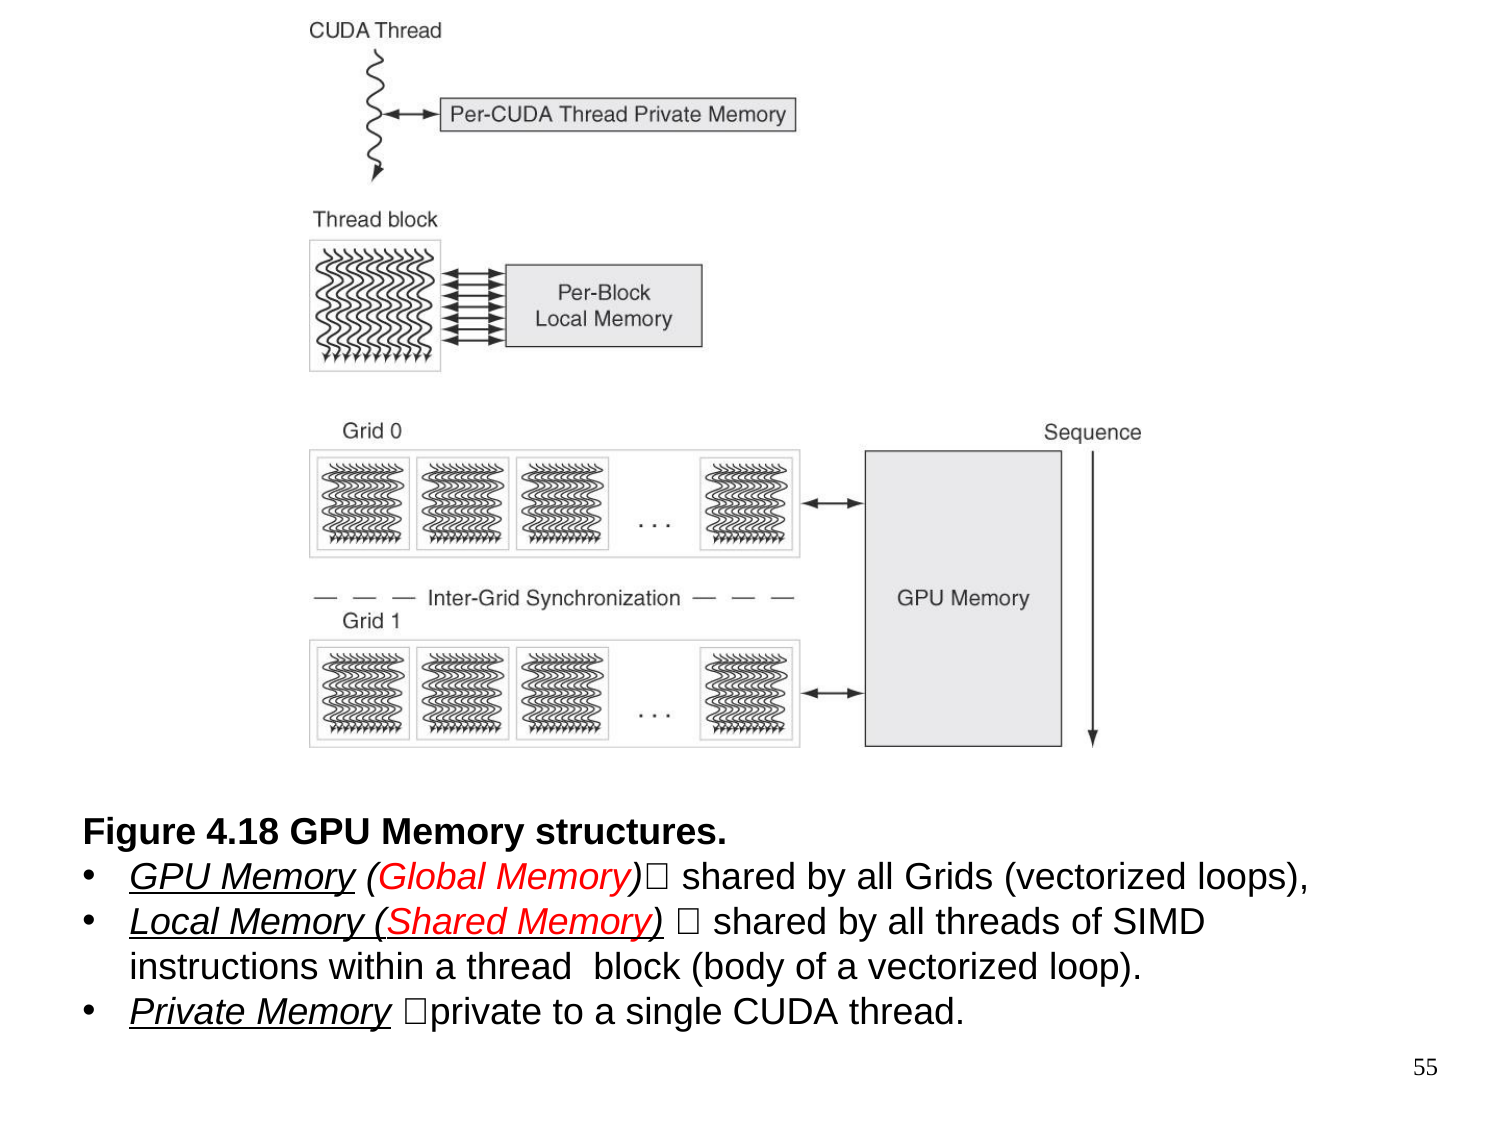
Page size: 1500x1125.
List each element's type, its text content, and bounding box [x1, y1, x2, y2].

text_box 55 [1411, 1048, 1441, 1081]
text_box GPU Memory (Global Memory) shared by all Grids (vectorized loops), Local Memory (Shared Memory)  shared by all threads of SIMD instructions within a thread block (body of a vectorized loop). Private Memory private to a single CUDA thread. [80, 850, 1386, 1081]
text_box [309, 19, 1142, 748]
text_box Figure 4.18 GPU Memory structures. [80, 805, 946, 850]
